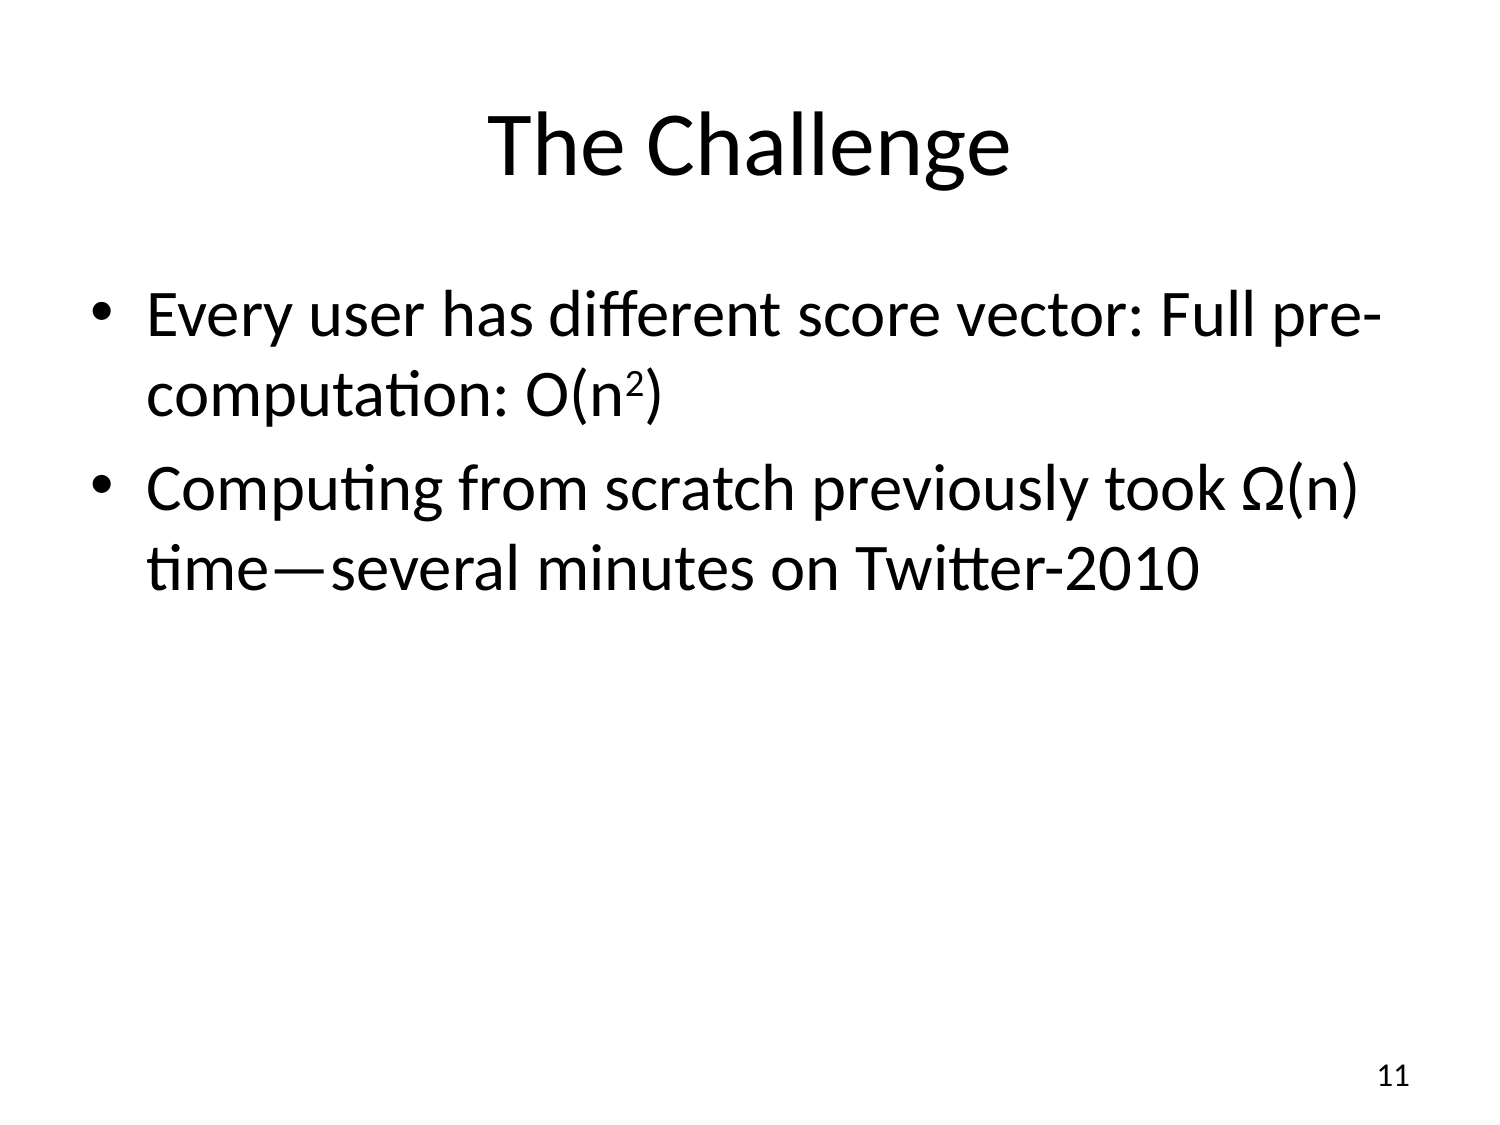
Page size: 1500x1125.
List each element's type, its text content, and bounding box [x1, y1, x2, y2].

title The Challenge [75, 45, 1425, 233]
slide_number 11 [1074, 1042, 1425, 1103]
list Every user has different score vector: Full pre-computation: O(n2) Computing from scratch previously took Ω(n) time—several minutes on Twitter-2010 [75, 262, 1425, 1005]
